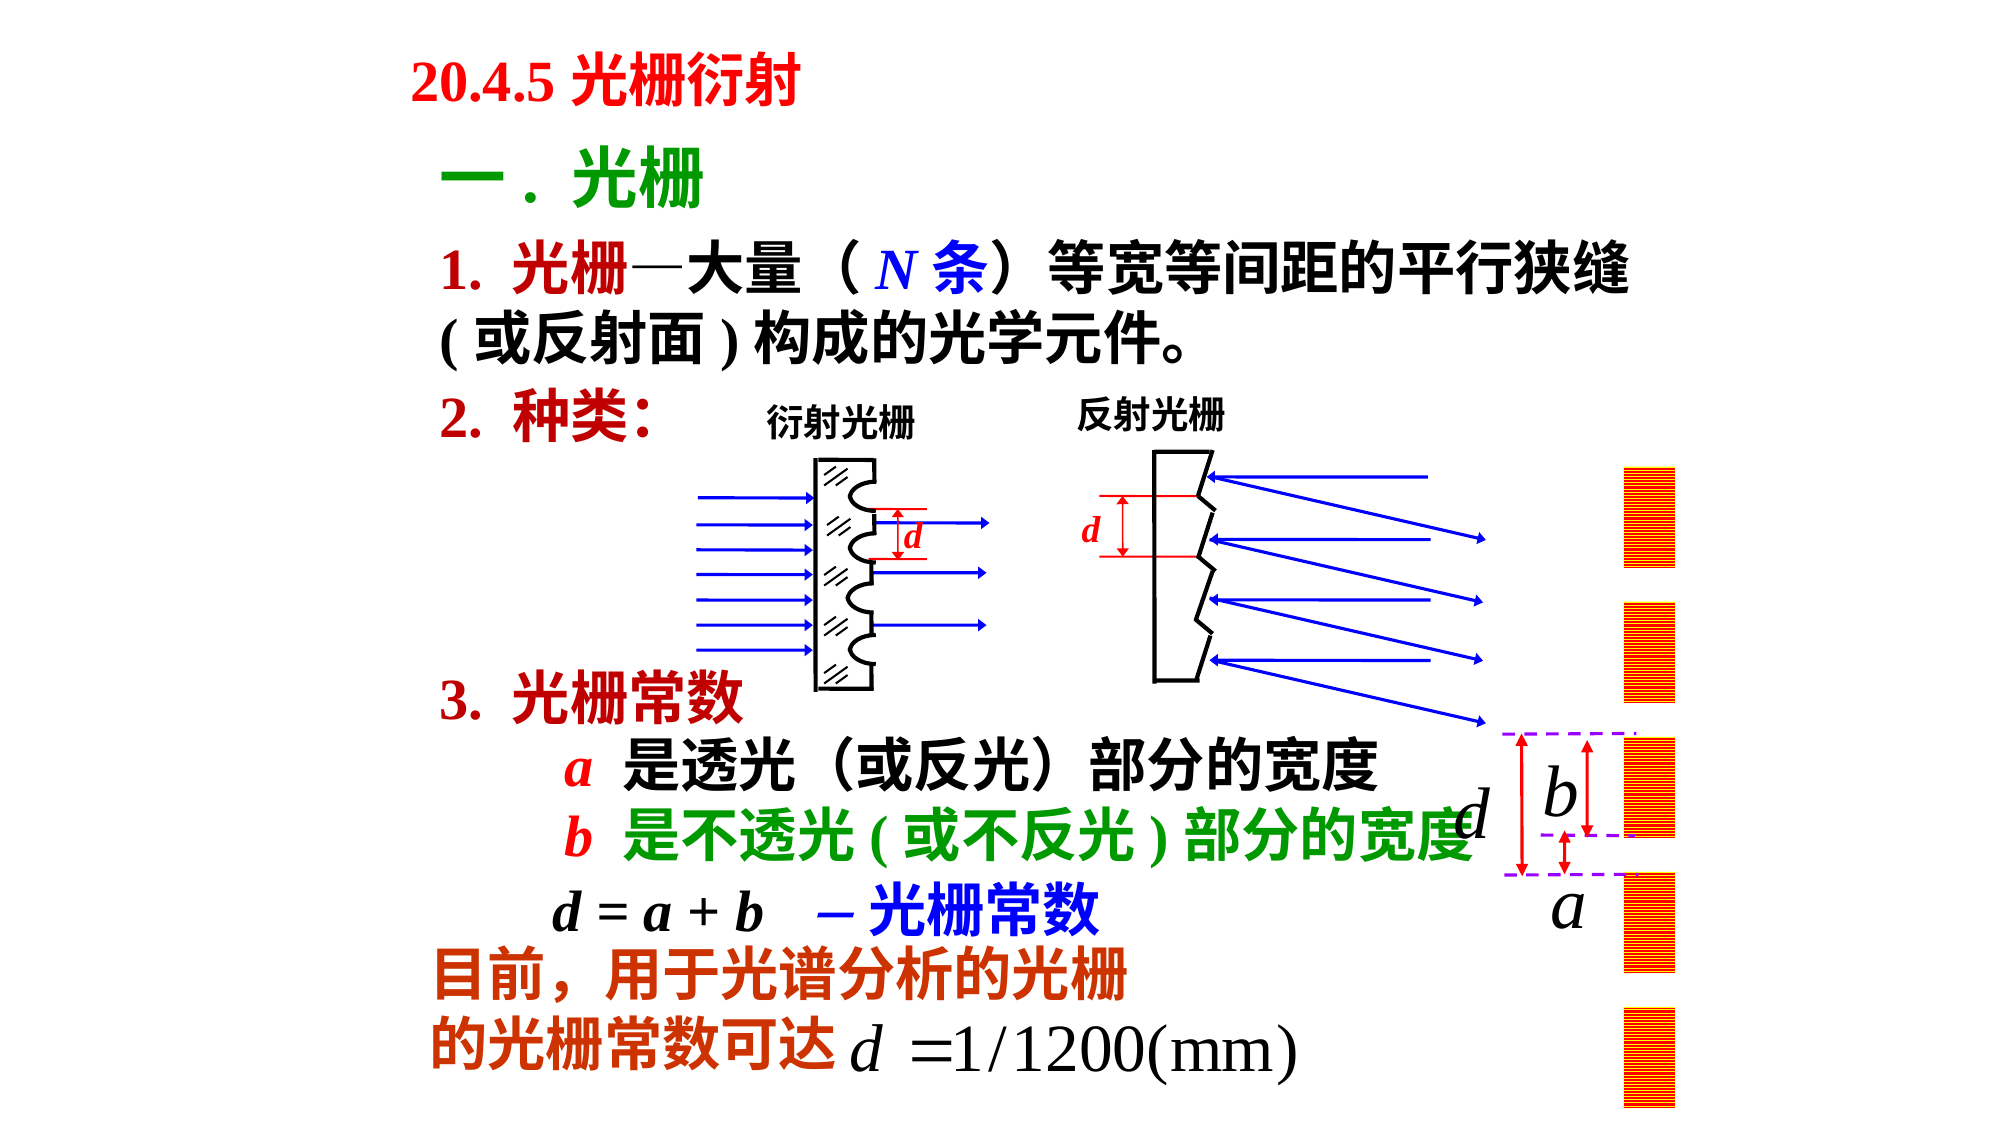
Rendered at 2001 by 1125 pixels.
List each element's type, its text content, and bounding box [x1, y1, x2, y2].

text_box d = a + b 光栅常数 [537, 866, 1288, 951]
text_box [1209, 477, 1486, 724]
text_box 2. 种类： [425, 371, 850, 457]
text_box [839, 1009, 1312, 1100]
text_box [1515, 733, 1529, 877]
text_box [1074, 389, 1305, 684]
text_box 3. 光栅常数 [424, 653, 1013, 739]
text_box 1. 光栅—大量（N条）等宽等间距的平行狭缝(或反射面)构成的光学元件。 [424, 223, 1713, 379]
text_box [696, 497, 764, 651]
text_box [1623, 466, 1676, 1109]
text_box [1558, 835, 1571, 875]
text_box a 是透光（或反光）部分的宽度 b 是不透光(或不反光)部分的宽度 [549, 721, 1613, 876]
text_box [1582, 739, 1592, 749]
text_box 目前，用于光谱分析的光栅的光栅常数可达 [414, 929, 1176, 1085]
text_box 20.4.5光栅衍射 [395, 35, 818, 121]
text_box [764, 396, 972, 692]
text_box 一. 光栅 [424, 128, 888, 223]
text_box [972, 522, 990, 626]
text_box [1533, 749, 1596, 835]
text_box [1538, 880, 1600, 948]
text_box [1442, 772, 1511, 858]
